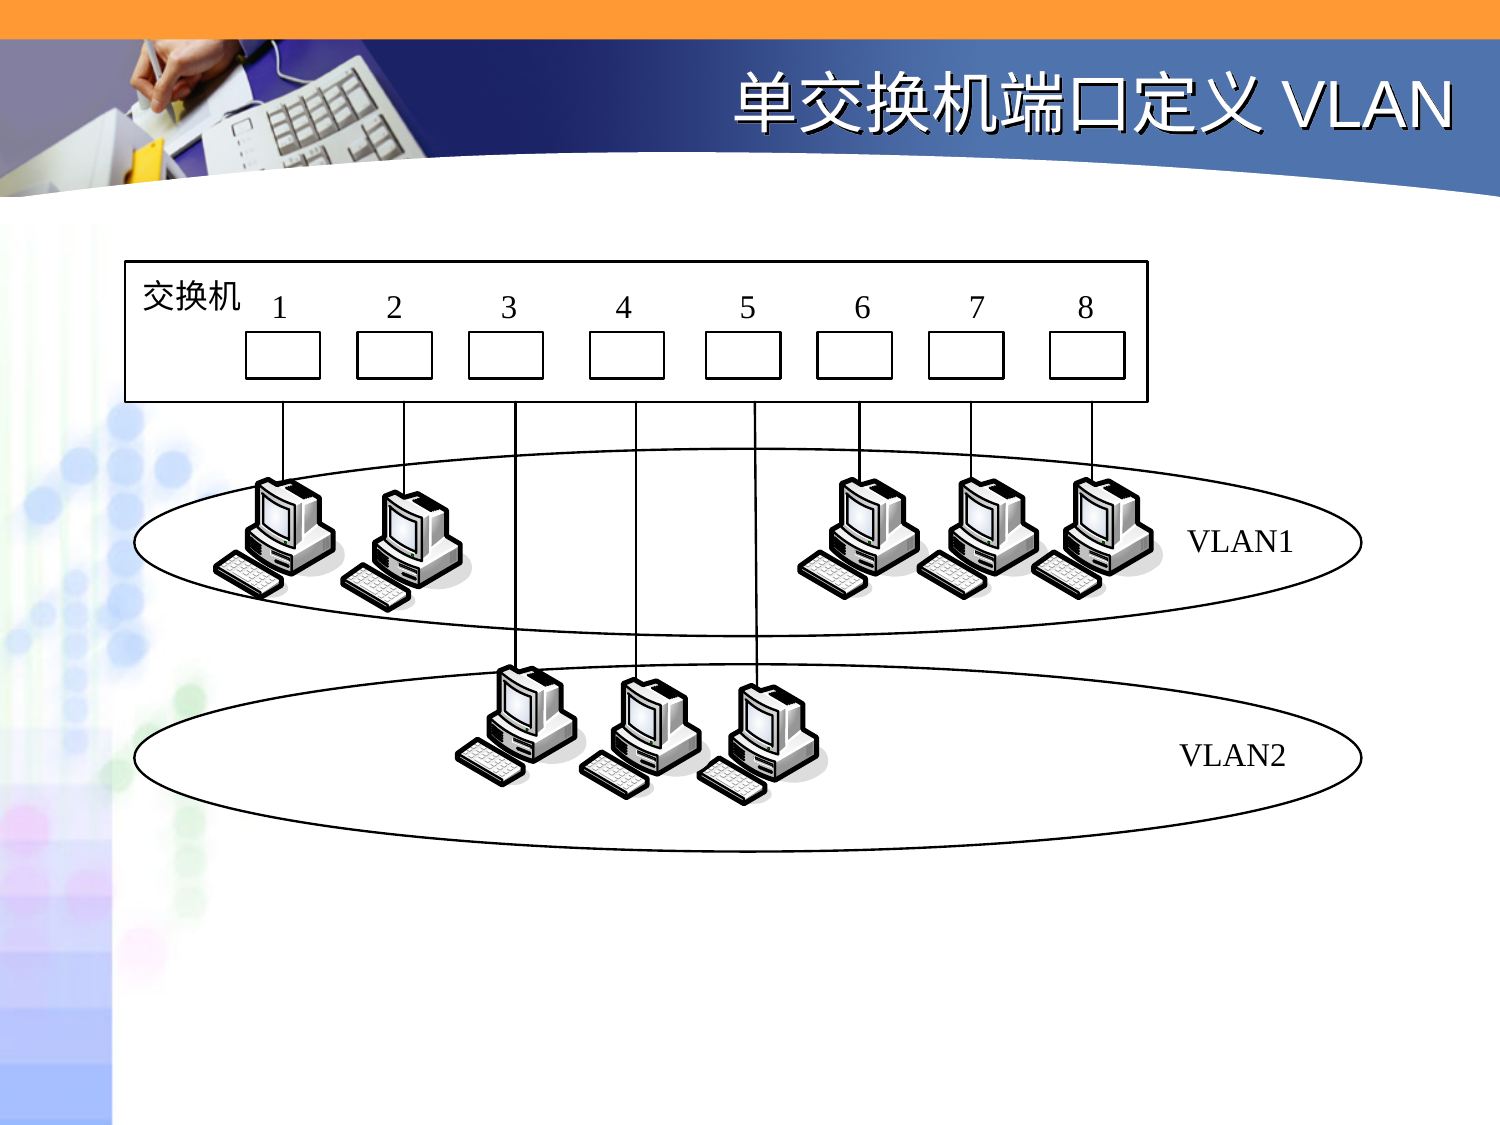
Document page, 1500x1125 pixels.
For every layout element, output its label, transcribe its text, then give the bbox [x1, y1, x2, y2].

title 单交换机端口定义VLAN [225, 29, 1471, 173]
picture [0, 40, 225, 199]
picture [0, 225, 1500, 1125]
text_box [100, 255, 1368, 858]
picture [1292, 40, 1500, 199]
